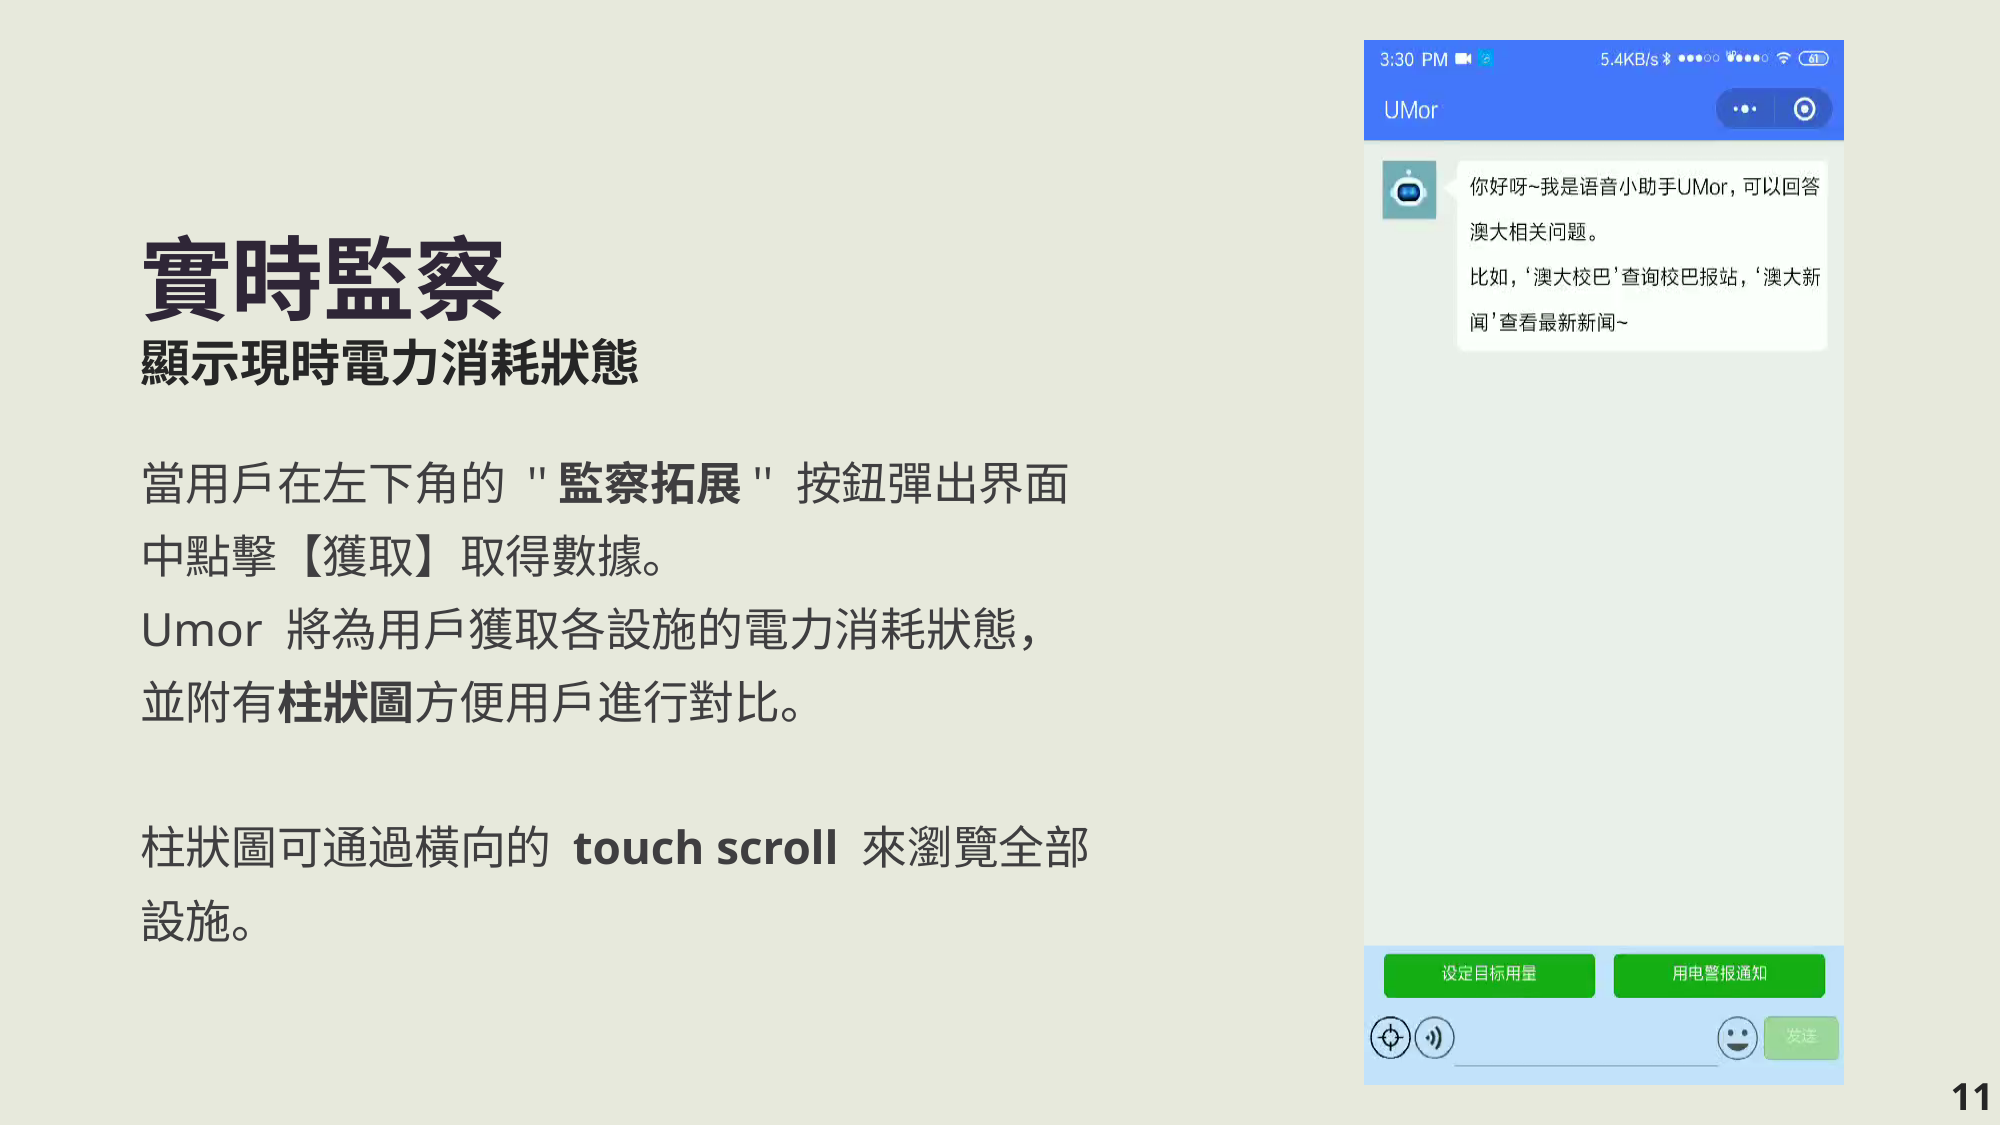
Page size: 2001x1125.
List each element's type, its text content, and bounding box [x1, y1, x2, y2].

text_box 當用戶在左下角的 ''監察拓展'' 按鈕彈出界面 中點擊【獲取】取得數據。 Umor 將為用戶獲取各設施的電力消耗狀態，並附有柱狀圖方便用戶進行對比。 柱狀圖可通過橫向的 touch scroll 來瀏覽全部設施。 [125, 429, 1114, 955]
text_box 11 [1935, 1065, 2000, 1125]
text_box 實時監察 顯示現時電力消耗狀態 [125, 159, 656, 400]
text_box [1363, 39, 1845, 1086]
